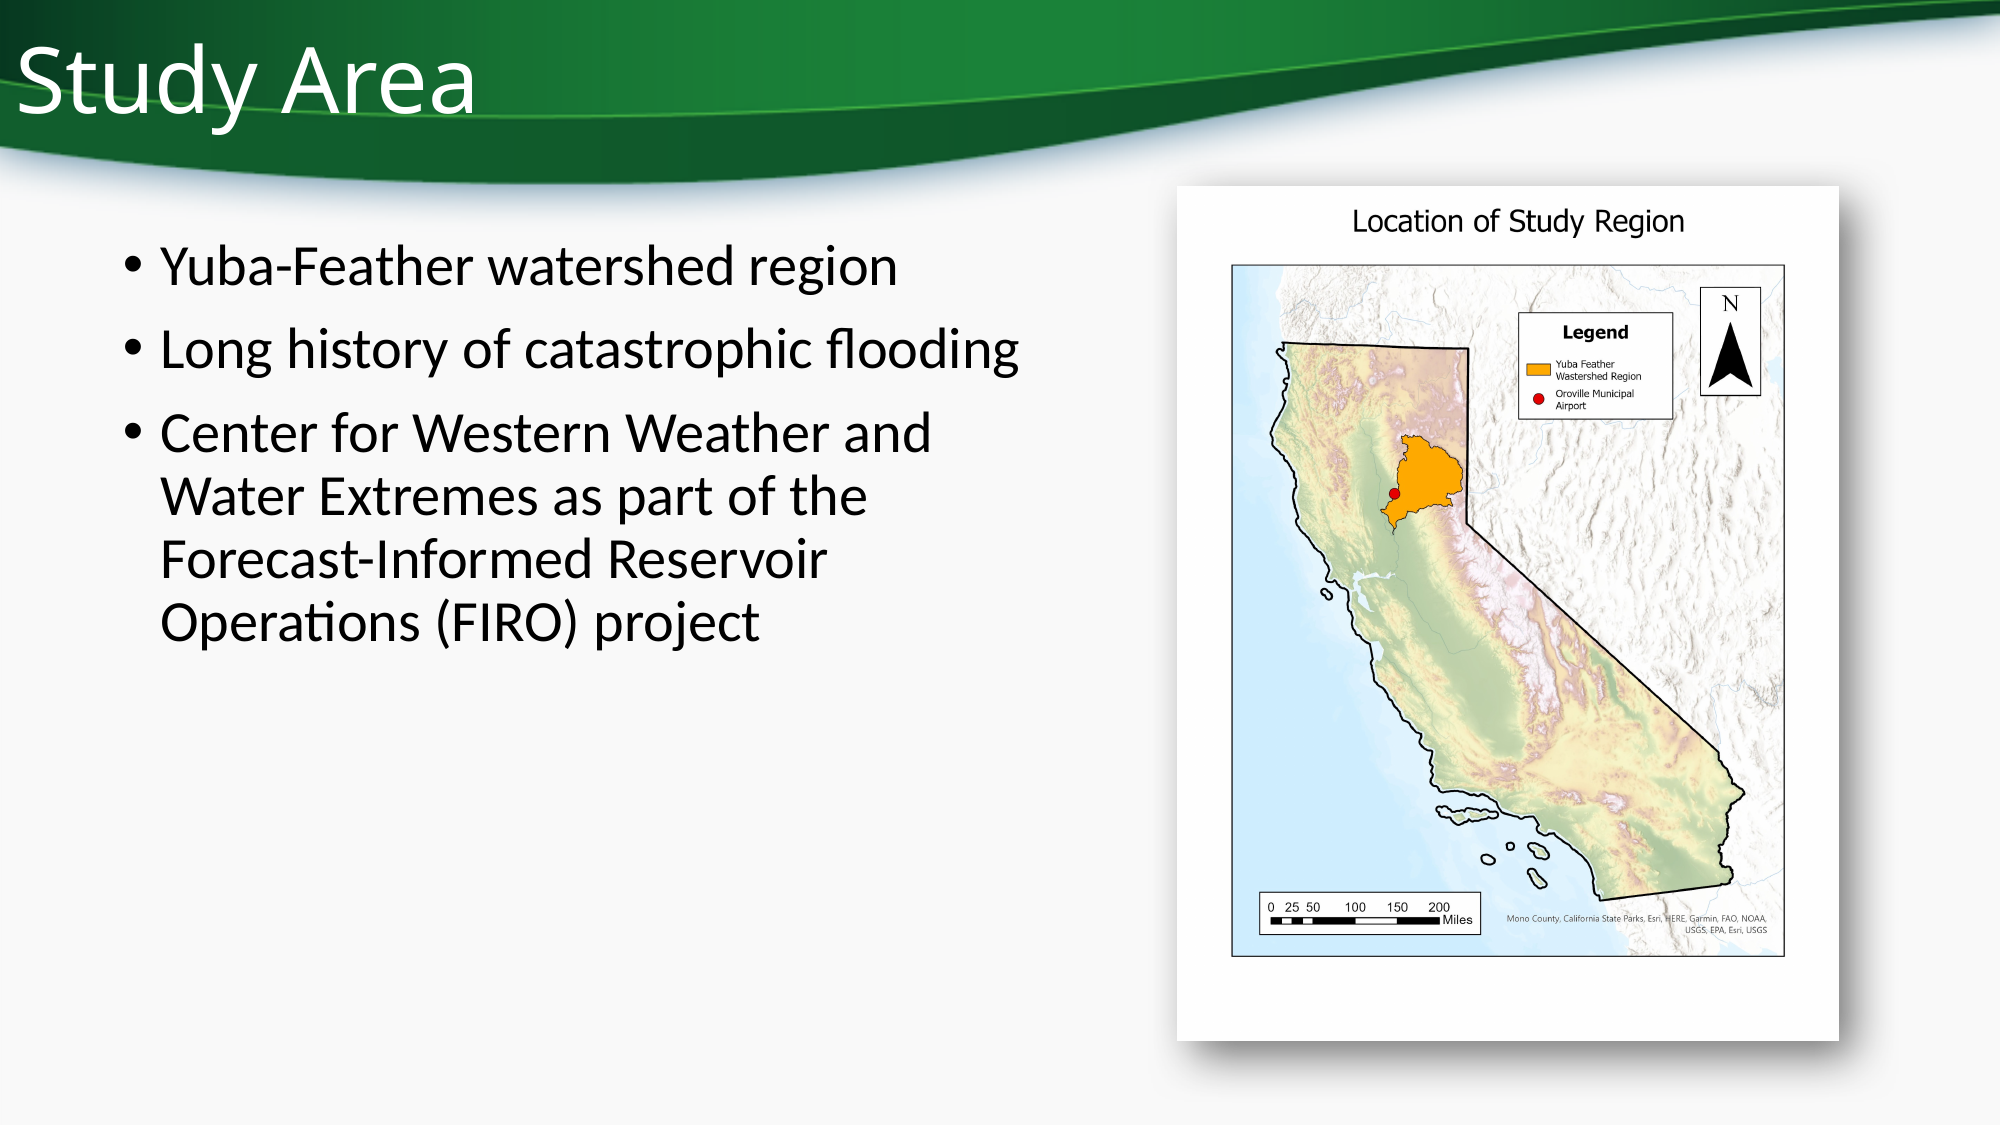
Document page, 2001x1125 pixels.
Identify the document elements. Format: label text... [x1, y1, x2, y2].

list Yuba-Feather watershed region Long history of catastrophic flooding Center for Western Weather and Water Extremes as part of the Forecast-Informed Reservoir Operations (FIRO) project [107, 227, 1087, 1000]
picture [0, 0, 2000, 1125]
title Study Area [0, 3, 1226, 165]
